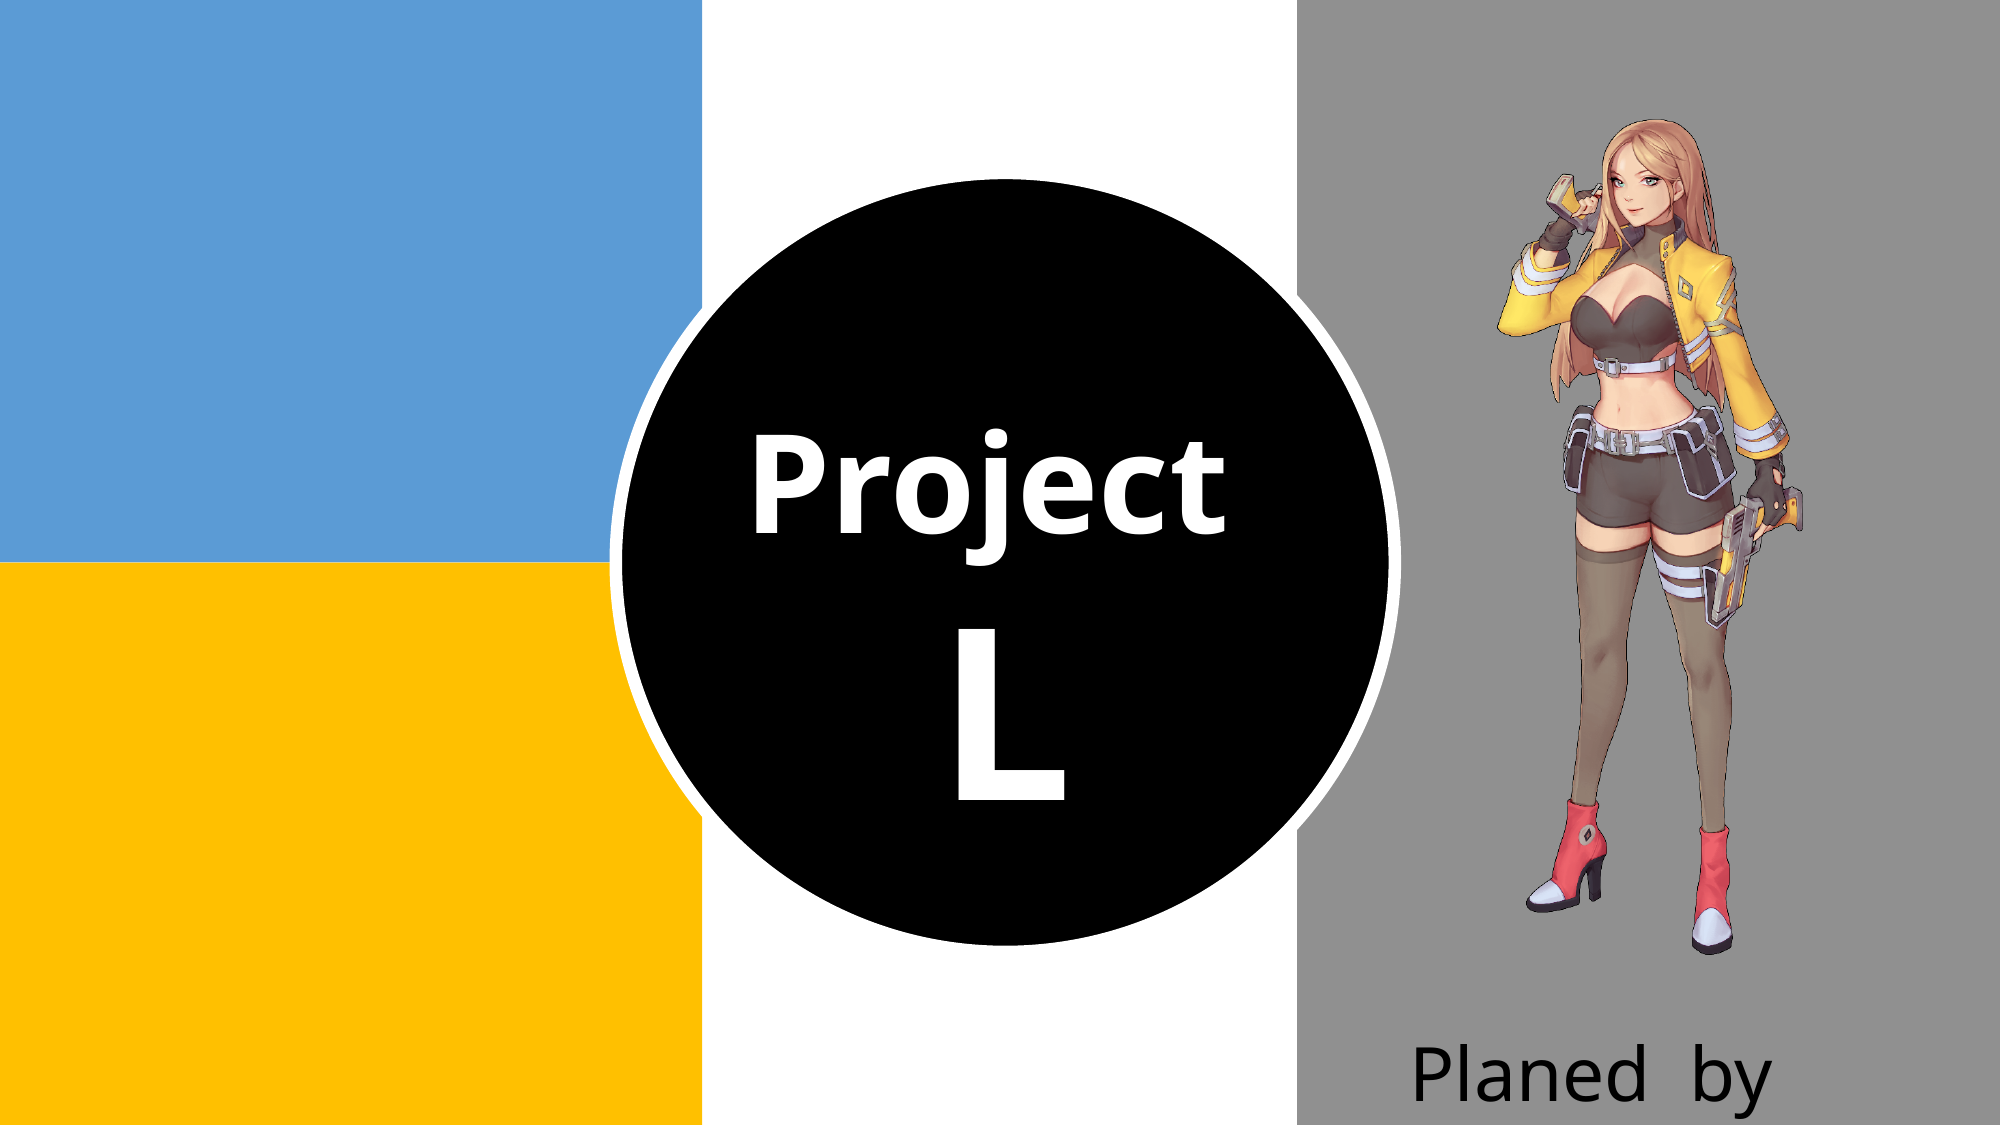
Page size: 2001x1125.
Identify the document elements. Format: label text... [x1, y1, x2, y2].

text_box Project L [715, 388, 1295, 856]
text_box [0, 0, 703, 561]
text_box [0, 561, 703, 1125]
text_box [614, 171, 1297, 825]
text_box [747, 856, 1263, 954]
picture [1297, 0, 2000, 1125]
